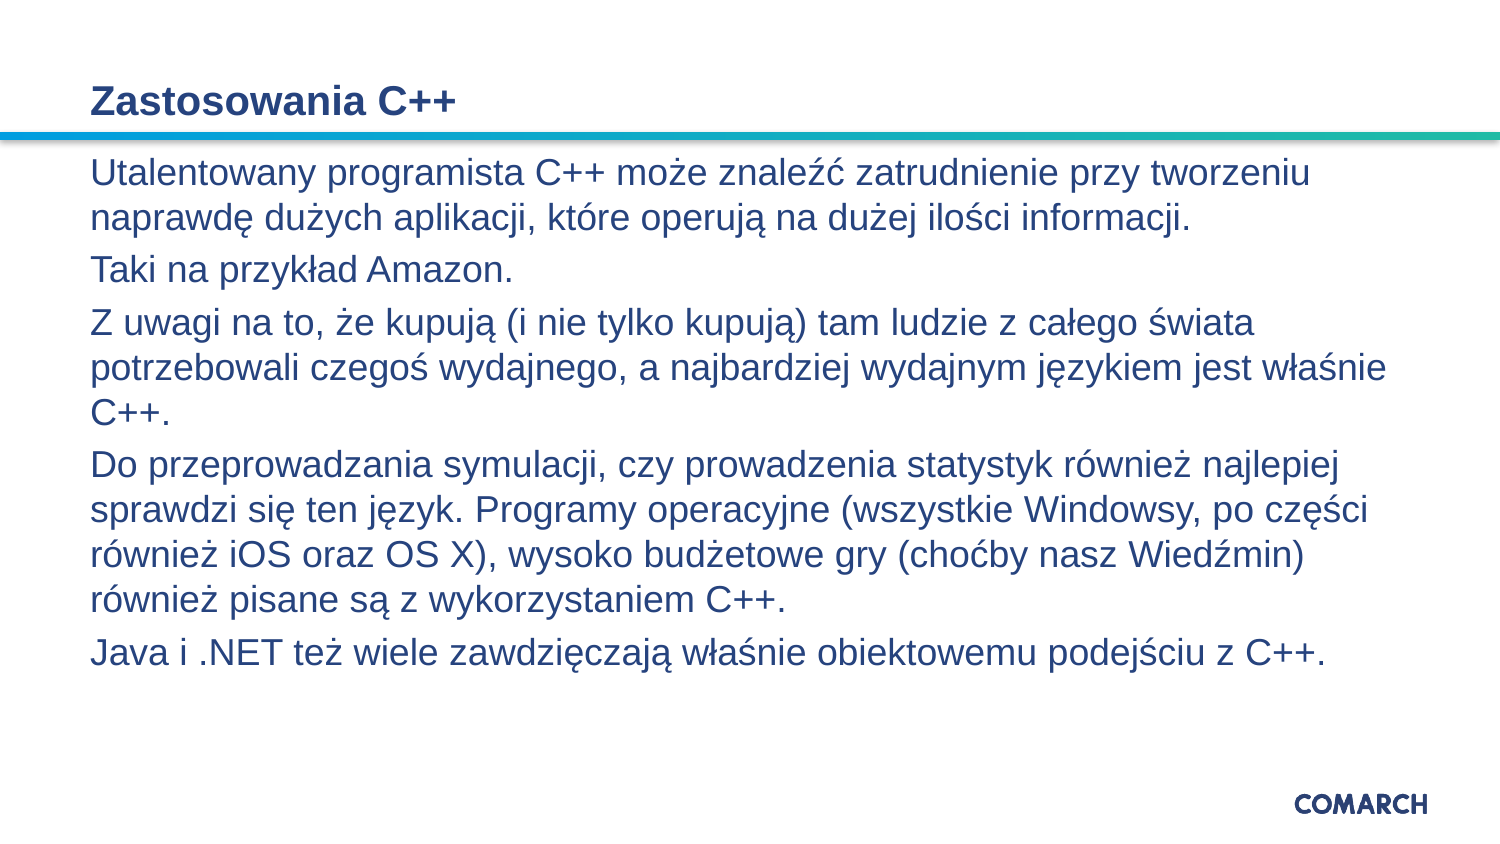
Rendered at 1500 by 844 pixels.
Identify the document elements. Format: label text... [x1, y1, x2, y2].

title Zastosowania C++ [75, 19, 1425, 132]
list Utalentowany programista C++ może znaleźć zatrudnienie przy tworzeniu naprawdę dużych aplikacji, które operują na dużej ilości informacji. Taki na przykład Amazon. Z uwagi na to, że kupują (i nie tylko kupują) tam ludzie z całego świata potrzebowali czegoś wydajnego, a najbardziej wydajnym językiem jest właśnie C++. Do przeprowadzania symulacji, czy prowadzenia statystyk również najlepiej sprawdzi się ten język. Programy operacyjne (wszystkie Windowsy, po części również iOS oraz OS X), wysoko budżetowe gry (choćby nasz Wiedźmin) również pisane są z wykorzystaniem C++. Java i .NET też wiele zawdzięczają właśnie obiektowemu podejściu z C++. [75, 140, 1427, 782]
picture [1294, 793, 1427, 814]
